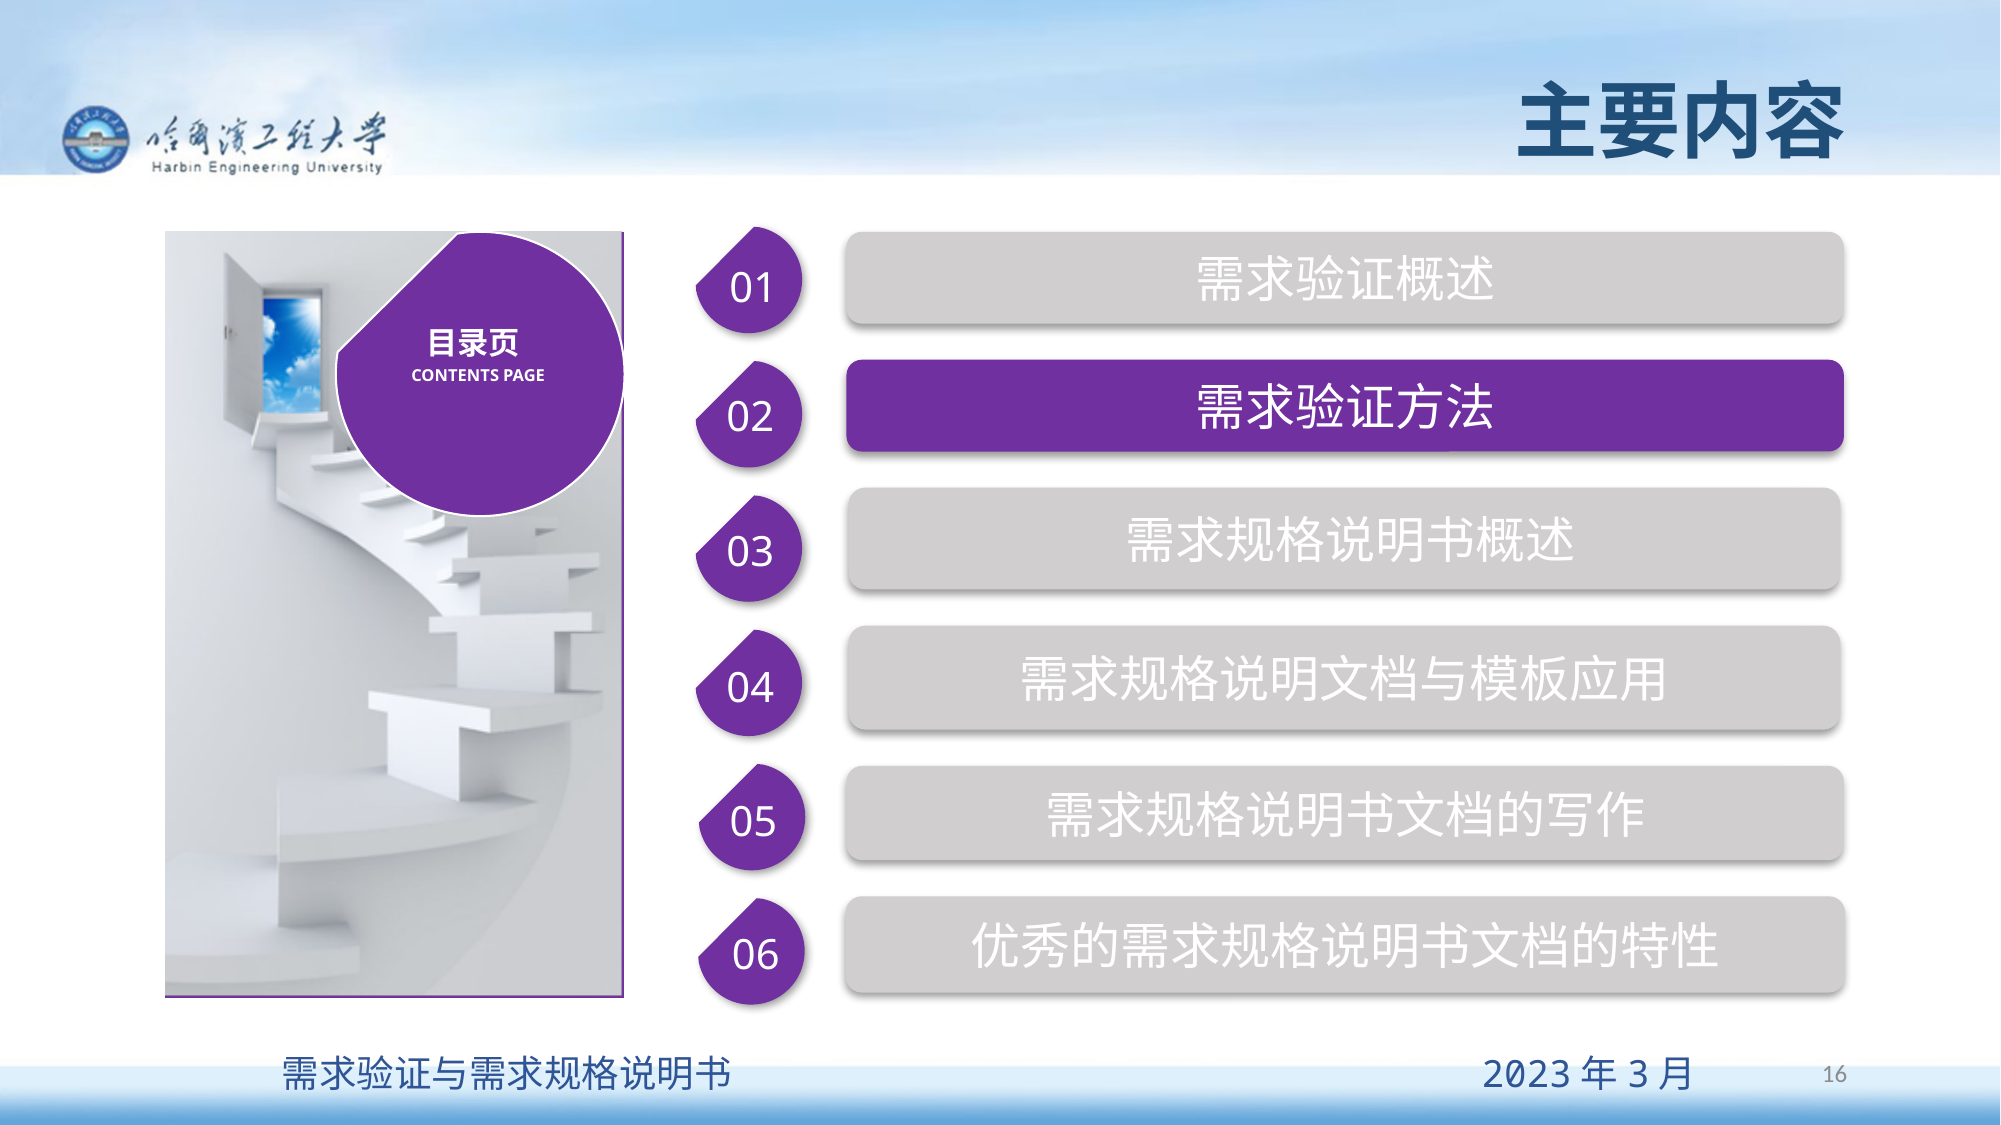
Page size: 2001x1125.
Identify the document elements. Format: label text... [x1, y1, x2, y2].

text_box 需求验证方法 [845, 358, 1845, 453]
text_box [165, 231, 636, 998]
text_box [702, 377, 810, 465]
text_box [702, 646, 810, 733]
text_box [702, 511, 810, 599]
picture [0, 0, 2001, 1125]
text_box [705, 780, 813, 868]
slide_number 16 [1412, 1042, 1863, 1103]
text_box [702, 243, 810, 331]
text_box 需求规格说明文档与模板应用 [847, 624, 1842, 731]
text_box 需求验证概述 [845, 230, 1845, 325]
title 主要内容 [137, 47, 1863, 203]
text_box 需求规格说明书概述 [847, 486, 1842, 591]
text_box 需求规格说明书文档的写作 [845, 764, 1845, 862]
text_box 优秀的需求规格说明书文档的特性 [844, 895, 1847, 994]
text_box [704, 914, 812, 1002]
